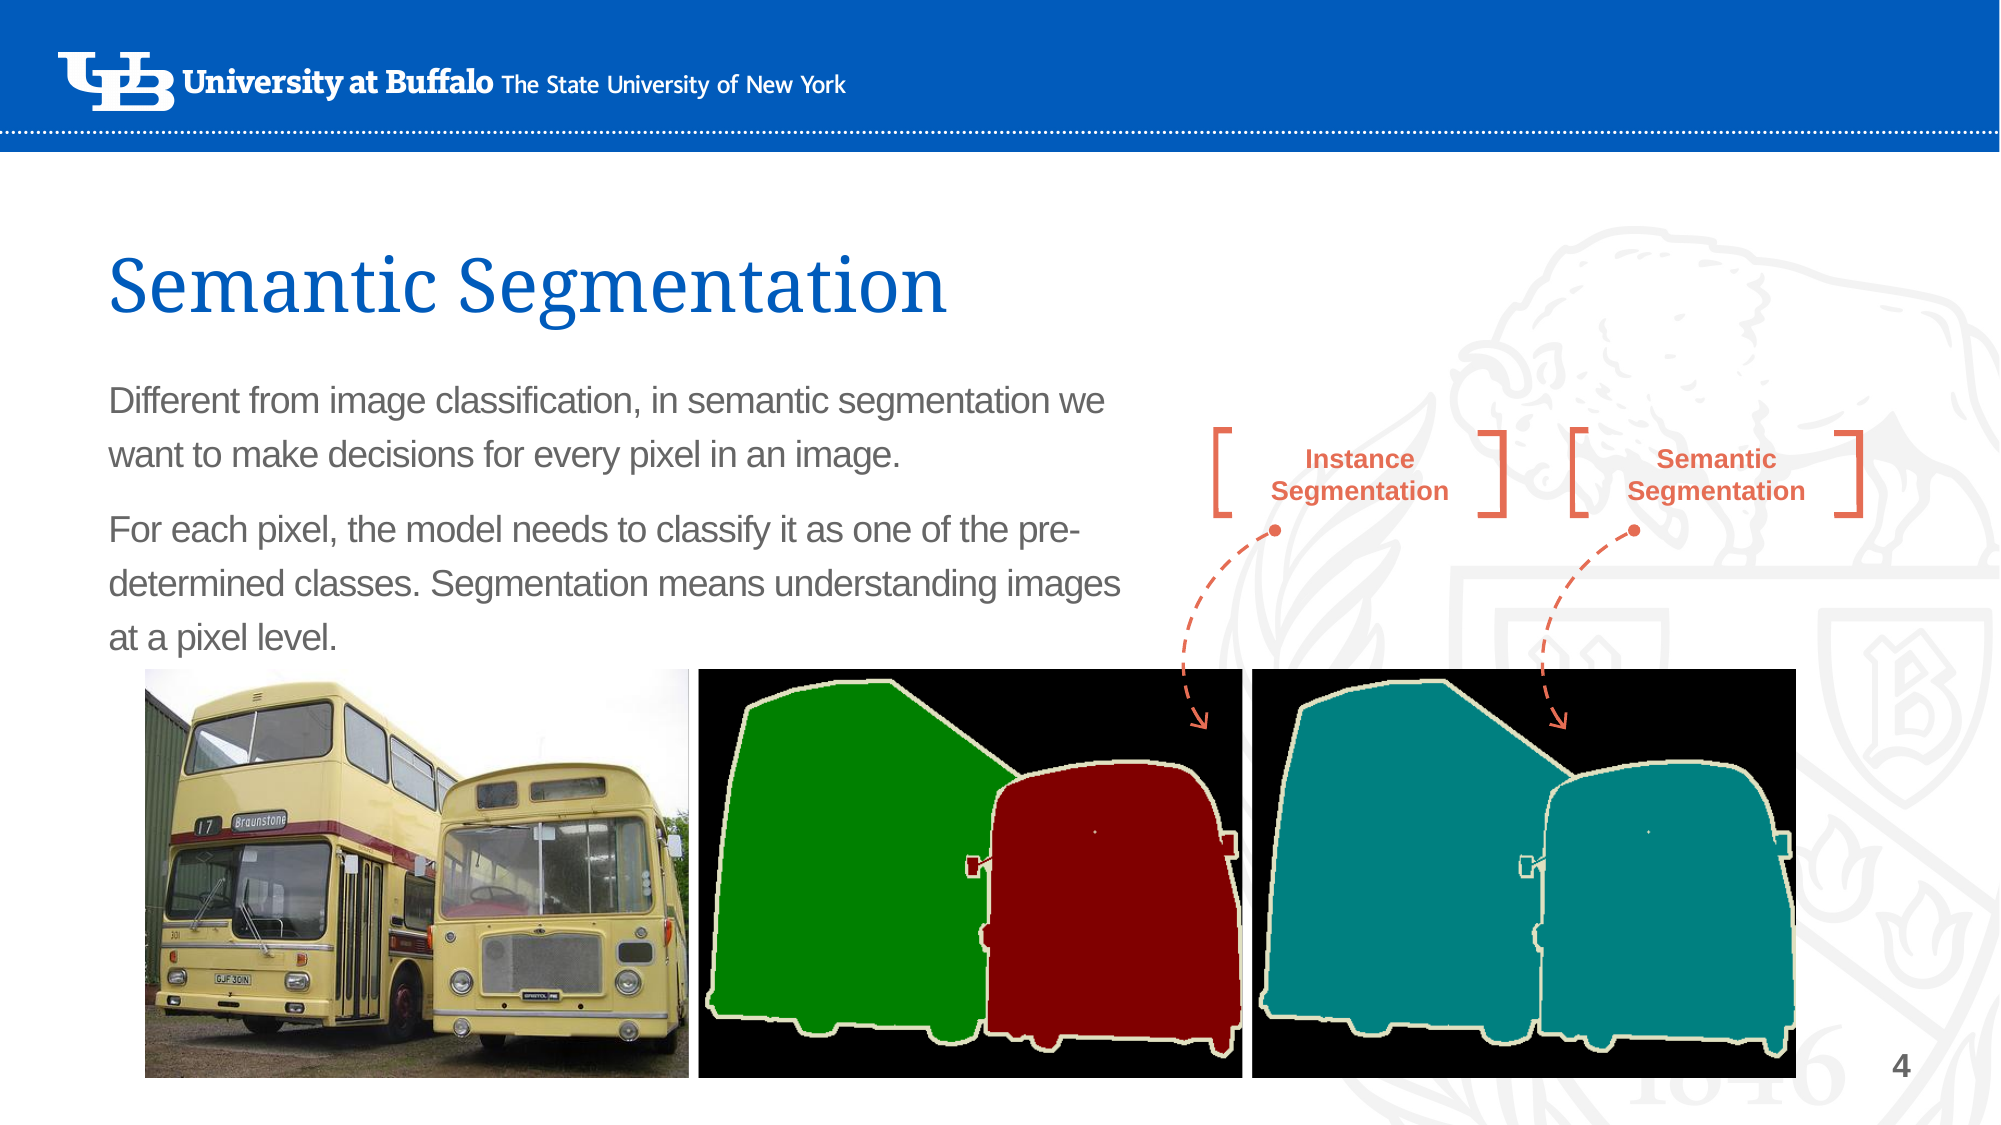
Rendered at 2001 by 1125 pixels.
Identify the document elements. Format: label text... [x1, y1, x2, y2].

list Different from image classification, in semantic segmentation we want to make decisions for every pixel in an image. For each pixel, the model needs to classify it as one of the pre-determined classes. Segmentation means understanding images at a pixel level. [93, 359, 1144, 981]
picture [0, 0, 2000, 1125]
text_box [1834, 430, 1864, 519]
text_box [1541, 524, 1671, 669]
text_box Instance Segmentation [1228, 433, 1493, 514]
text_box [1182, 524, 1312, 669]
title Semantic Segmentation [93, 216, 1819, 335]
text_box [1477, 430, 1507, 519]
text_box Semantic Segmentation [1584, 433, 1849, 514]
text_box [1569, 427, 1589, 519]
text_box [1213, 427, 1233, 519]
